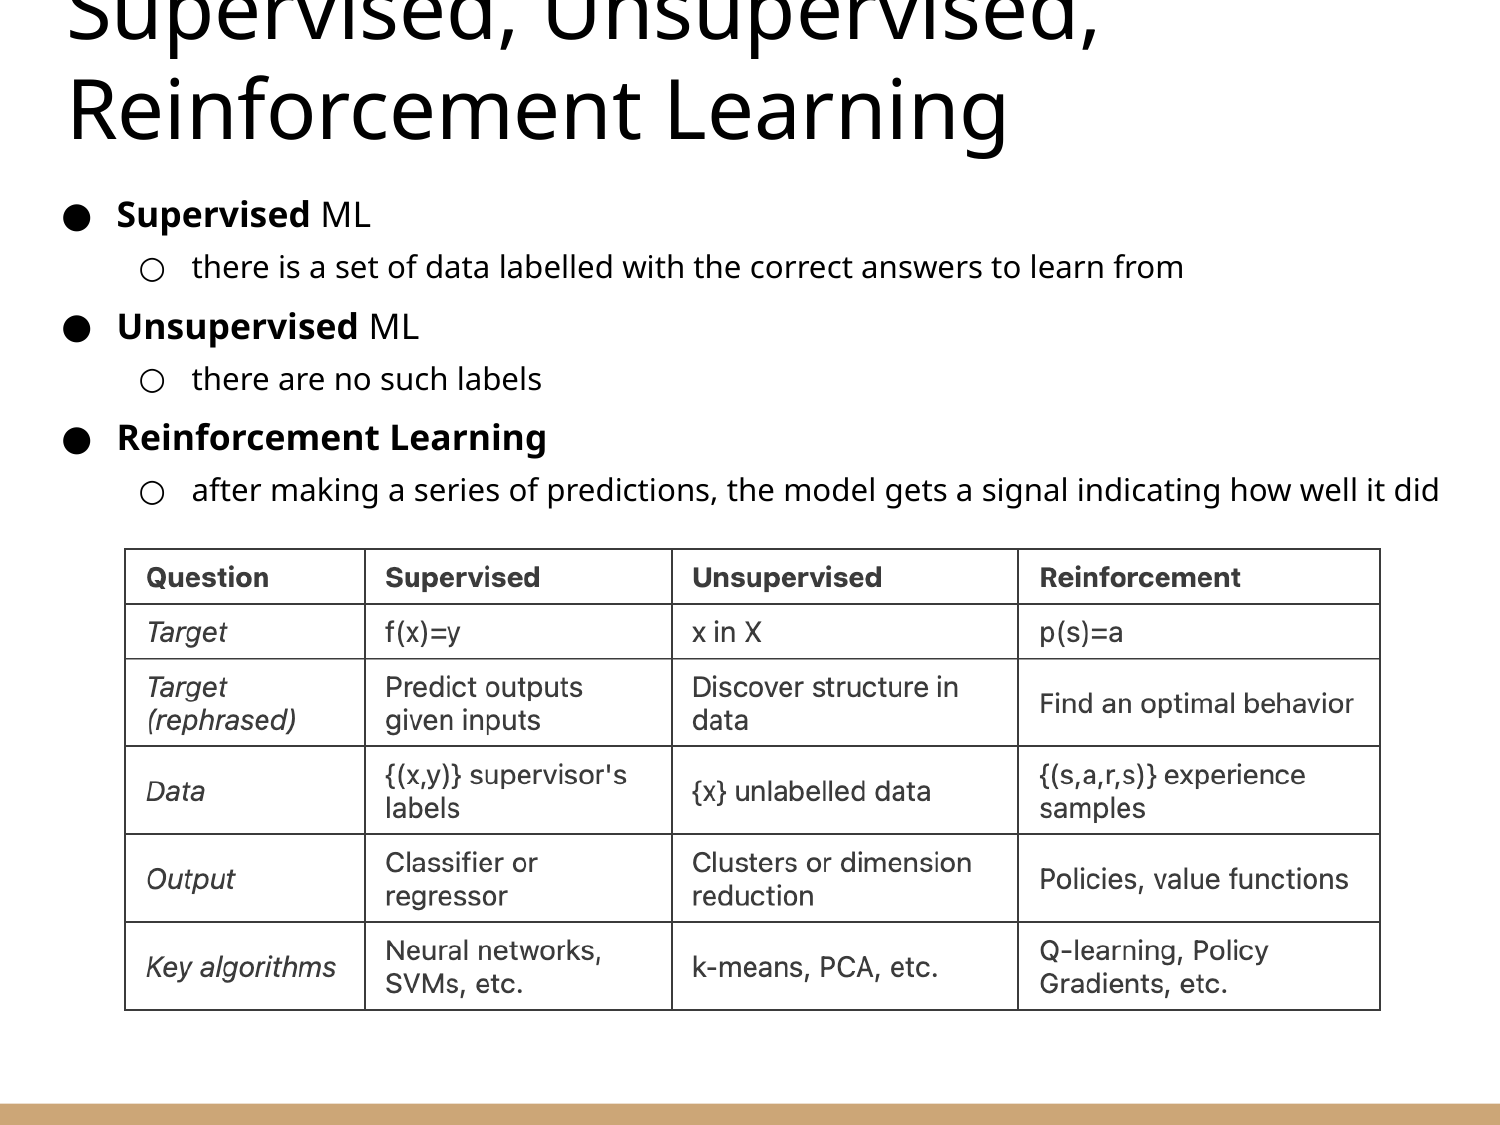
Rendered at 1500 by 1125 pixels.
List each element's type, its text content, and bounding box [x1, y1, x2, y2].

picture [112, 537, 1388, 1029]
title Supervised, Unsupervised, Reinforcement Learning [51, 69, 1449, 171]
list Supervised ML there is a set of data labelled with the correct answers to learn from Unsupervised ML there are no such labels Reinforcement Learning after making a series of predictions, the model gets a signal indicating how well it did [26, 171, 1474, 1029]
